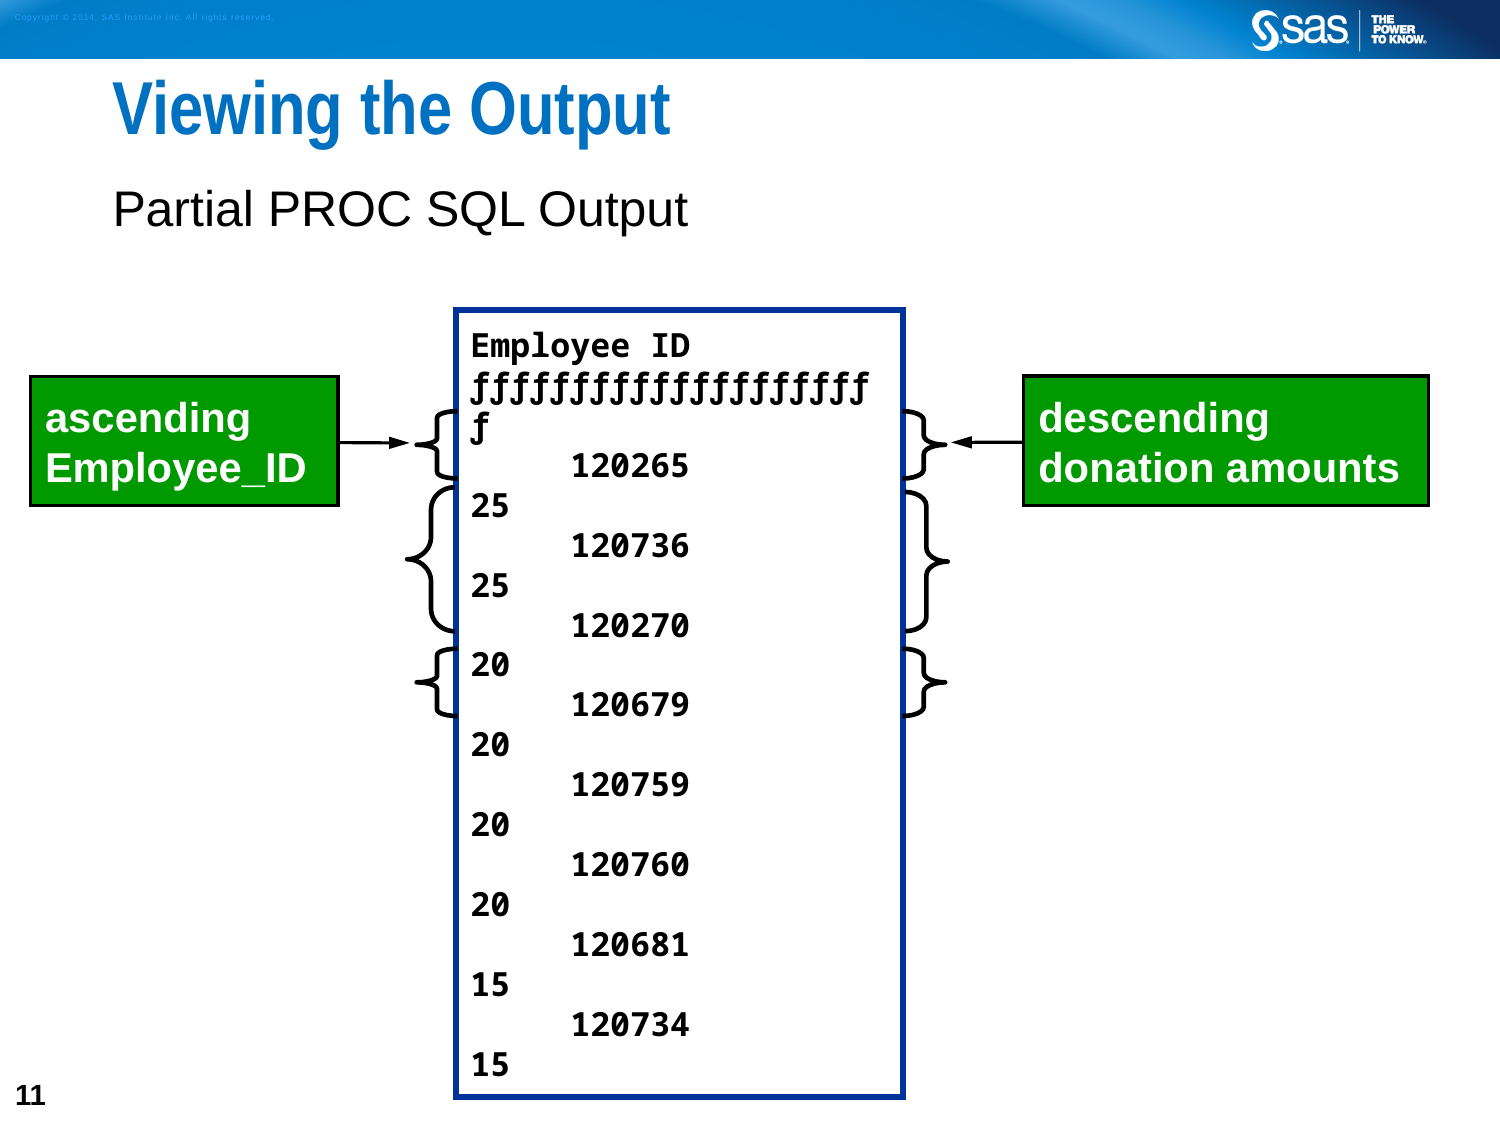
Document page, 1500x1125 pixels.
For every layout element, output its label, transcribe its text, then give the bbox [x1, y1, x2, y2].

text_box ascending Employee_ID [30, 376, 410, 506]
text_box [407, 487, 455, 632]
text_box Employee ID ƒƒƒƒƒƒƒƒƒƒƒƒƒƒƒƒƒƒƒƒƒ 120265 25 120736 25 120270 20 120679 20 120759 20 120760 20 120681 15 120734 15 [455, 309, 904, 1098]
text_box [902, 648, 946, 717]
text_box [904, 491, 948, 632]
list Partial PROC SQL Output [112, 176, 1400, 876]
text_box [902, 411, 946, 479]
text_box [416, 411, 458, 479]
picture [0, 0, 1500, 59]
text_box [416, 648, 458, 717]
text_box descending donation amounts [951, 376, 1429, 506]
title Viewing the Output [112, 75, 1500, 187]
